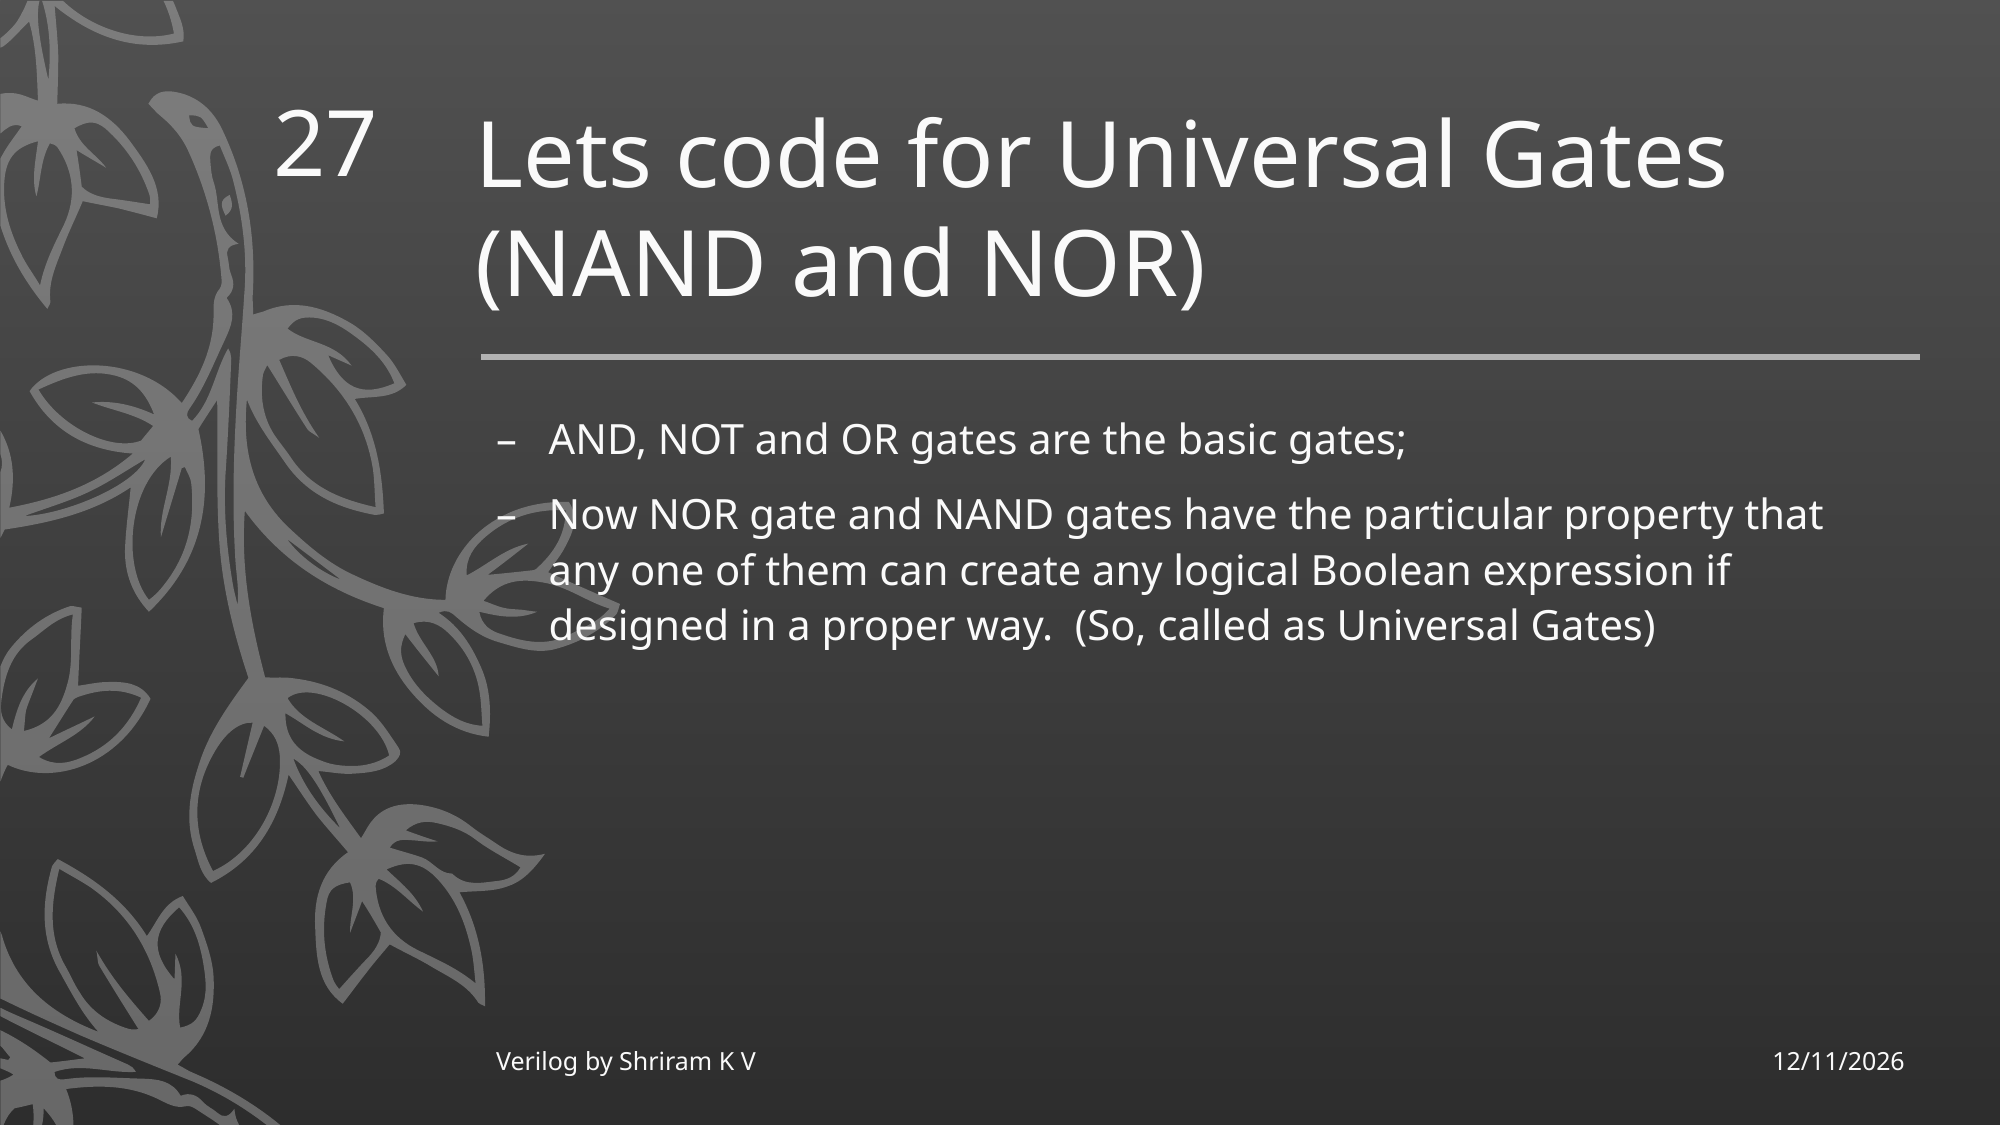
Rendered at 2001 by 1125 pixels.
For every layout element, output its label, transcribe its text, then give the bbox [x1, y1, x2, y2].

list AND, NOT and OR gates are the basic gates; Now NOR gate and NAND gates have the particular property that any one of them can create any logical Boolean expression if designed in a proper way. (So, called as Universal Gates) [481, 399, 1920, 999]
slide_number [1470, 1032, 1920, 1093]
title Lets code for Universal Gates (NAND and NOR) [460, 93, 1920, 350]
slide_number 27 [84, 118, 394, 218]
footer Verilog by Shriram K V [481, 1032, 1411, 1093]
